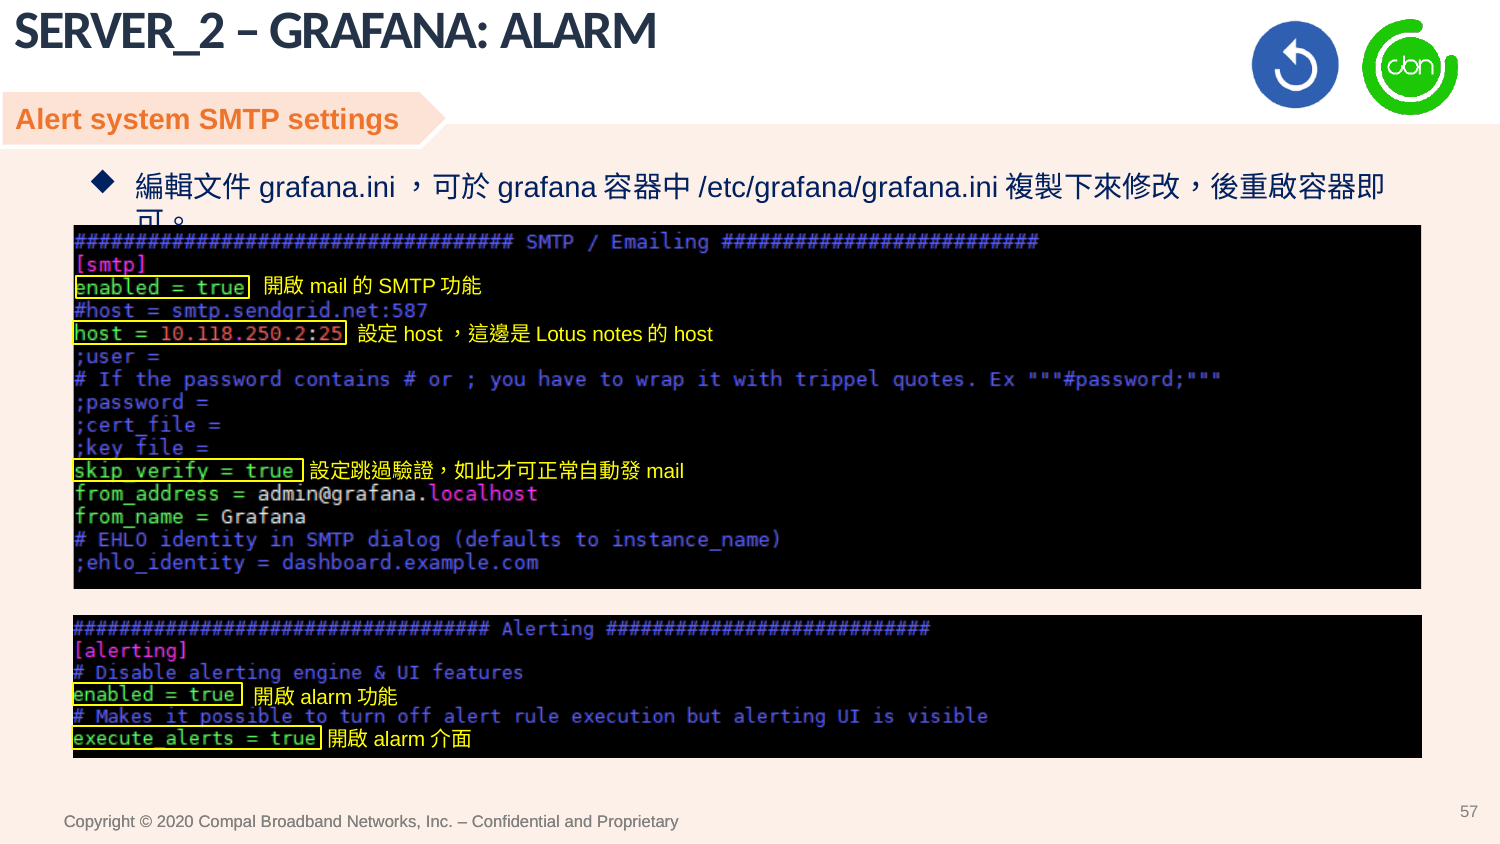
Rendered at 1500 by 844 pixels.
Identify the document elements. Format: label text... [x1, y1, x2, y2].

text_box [73, 225, 1422, 589]
text_box 編輯文件grafana.ini，可於grafana容器中/etc/grafana/grafana.ini複製下來修改，後重啟容器即可。 [73, 160, 1422, 225]
text_box server_2 – grafana: alarm [0, 0, 1231, 86]
picture [1362, 19, 1458, 115]
picture [1251, 20, 1339, 111]
slide_number 57 [1418, 792, 1494, 829]
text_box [71, 615, 1422, 760]
text_box Alert system SMTP settings [0, 87, 452, 149]
